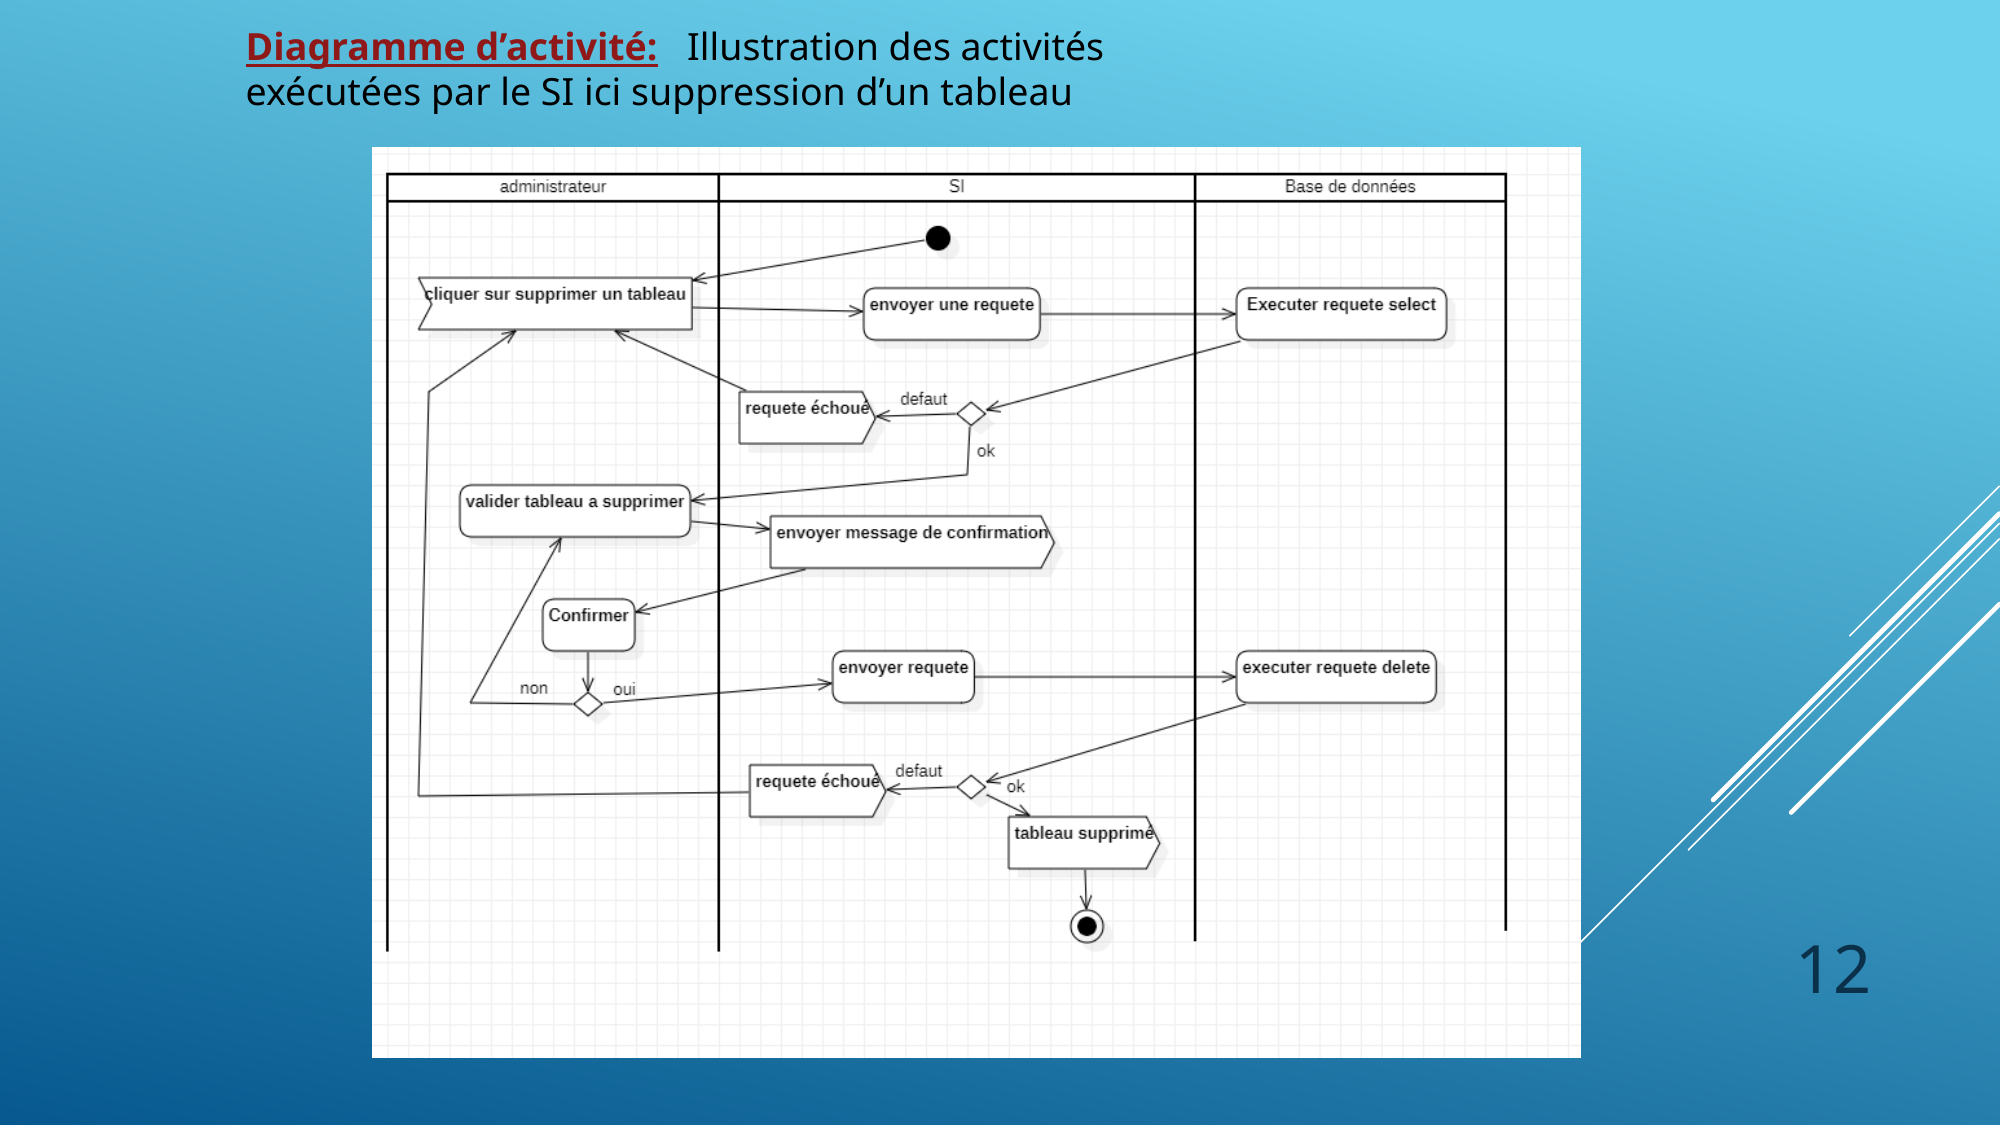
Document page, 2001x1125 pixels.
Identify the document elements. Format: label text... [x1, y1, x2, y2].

text_box Diagramme d’activité: Illustration des activités exécutées par le SI ici suppression d’un tableau [230, 15, 1178, 121]
slide_number 12 [1700, 915, 1888, 1025]
picture [371, 147, 1582, 1058]
